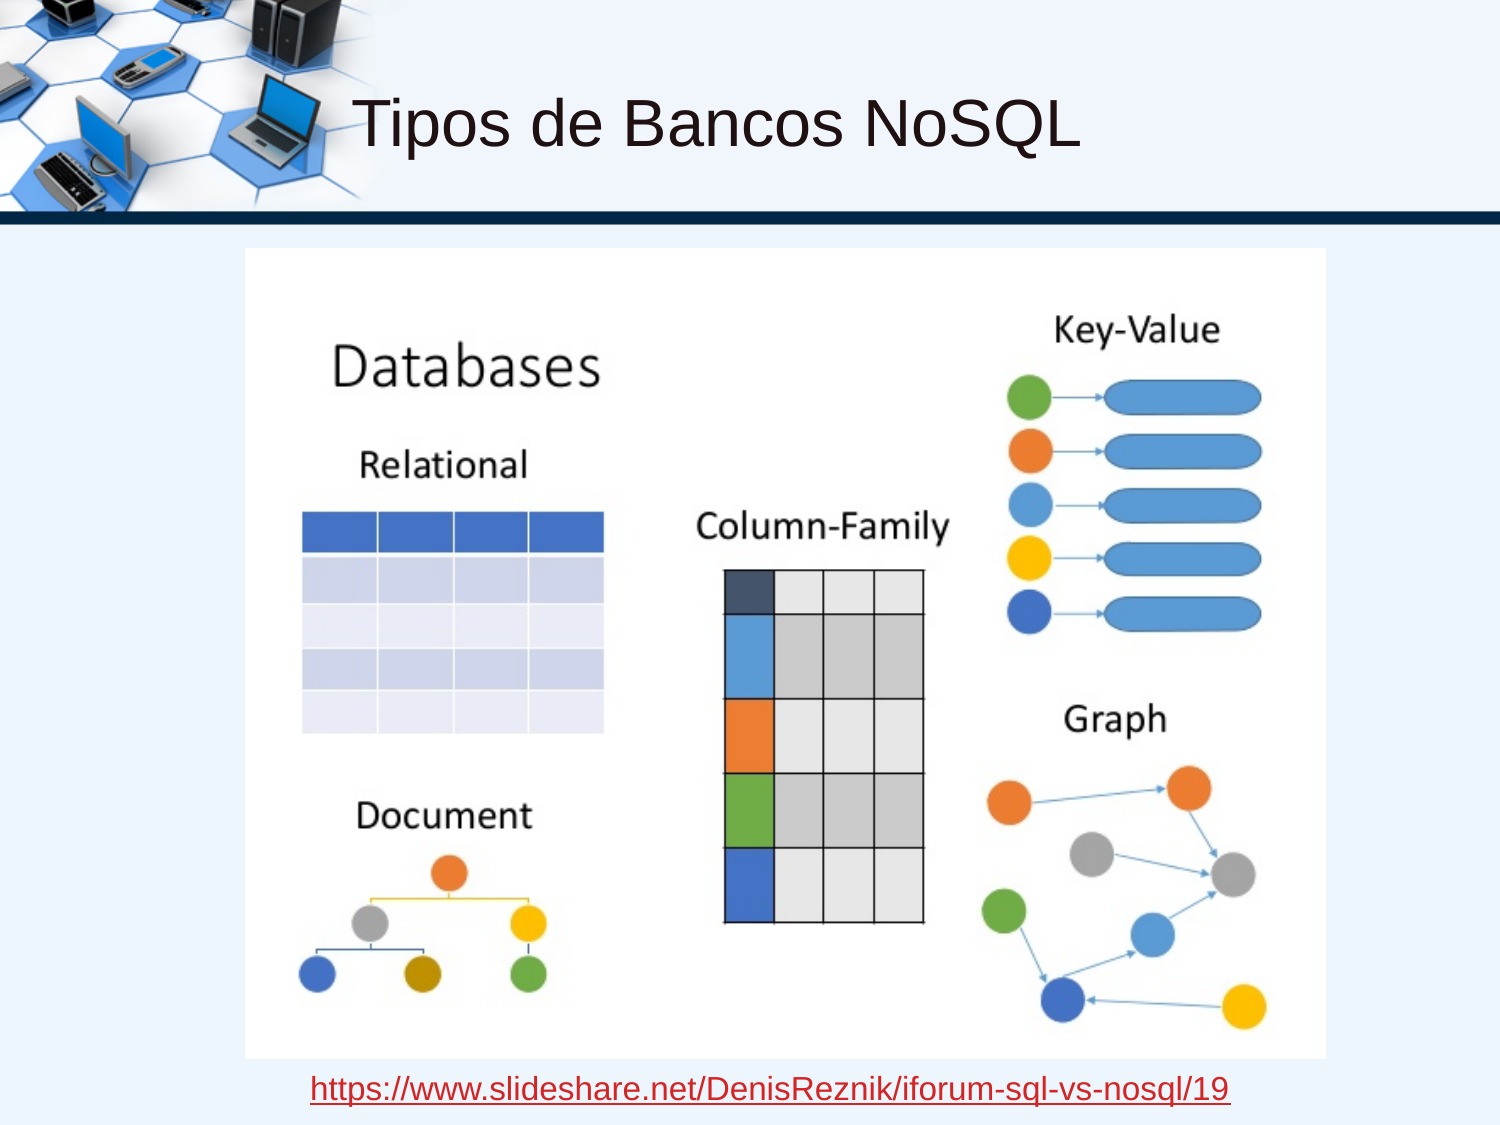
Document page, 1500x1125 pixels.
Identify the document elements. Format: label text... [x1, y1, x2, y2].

picture [0, 0, 1500, 1125]
list https://www.slideshare.net/DenisReznik/iforum-sql-vs-nosql/19 [294, 1067, 1270, 1120]
title Tipos de Bancos NoSQL [336, 77, 1329, 162]
